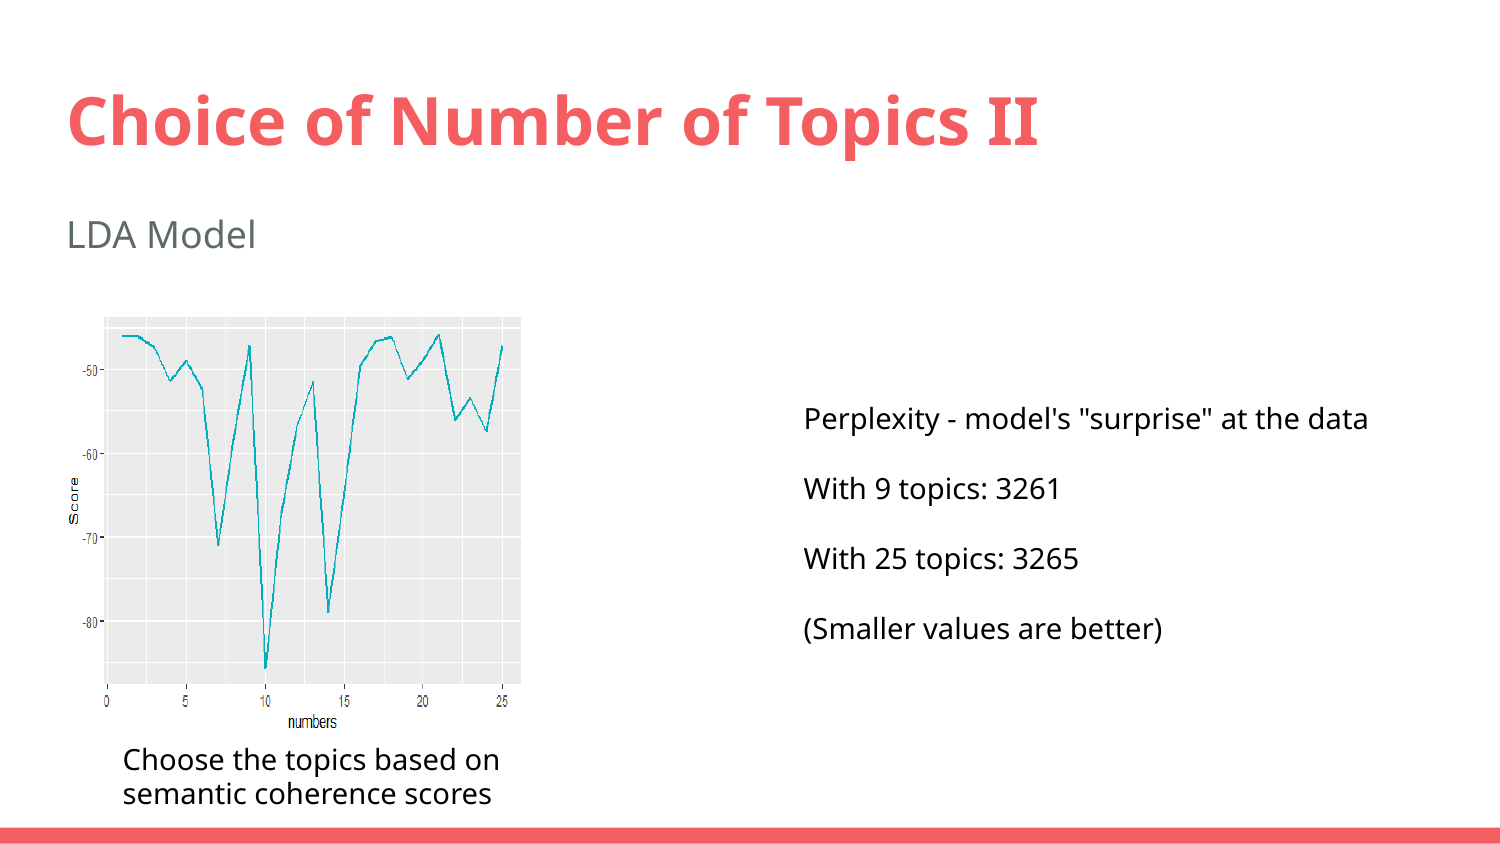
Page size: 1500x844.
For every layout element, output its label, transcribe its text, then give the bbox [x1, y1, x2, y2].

text_box Perplexity - model's "surprise" at the data With 9 topics: 3261 With 25 topics: 3265 (Smaller values are better) [788, 385, 1500, 665]
list LDA Model [51, 189, 1449, 750]
picture [61, 308, 527, 741]
text_box Choose the topics based on semantic coherence scores [107, 725, 573, 814]
title Choice of Number of Topics II [51, 64, 1449, 167]
